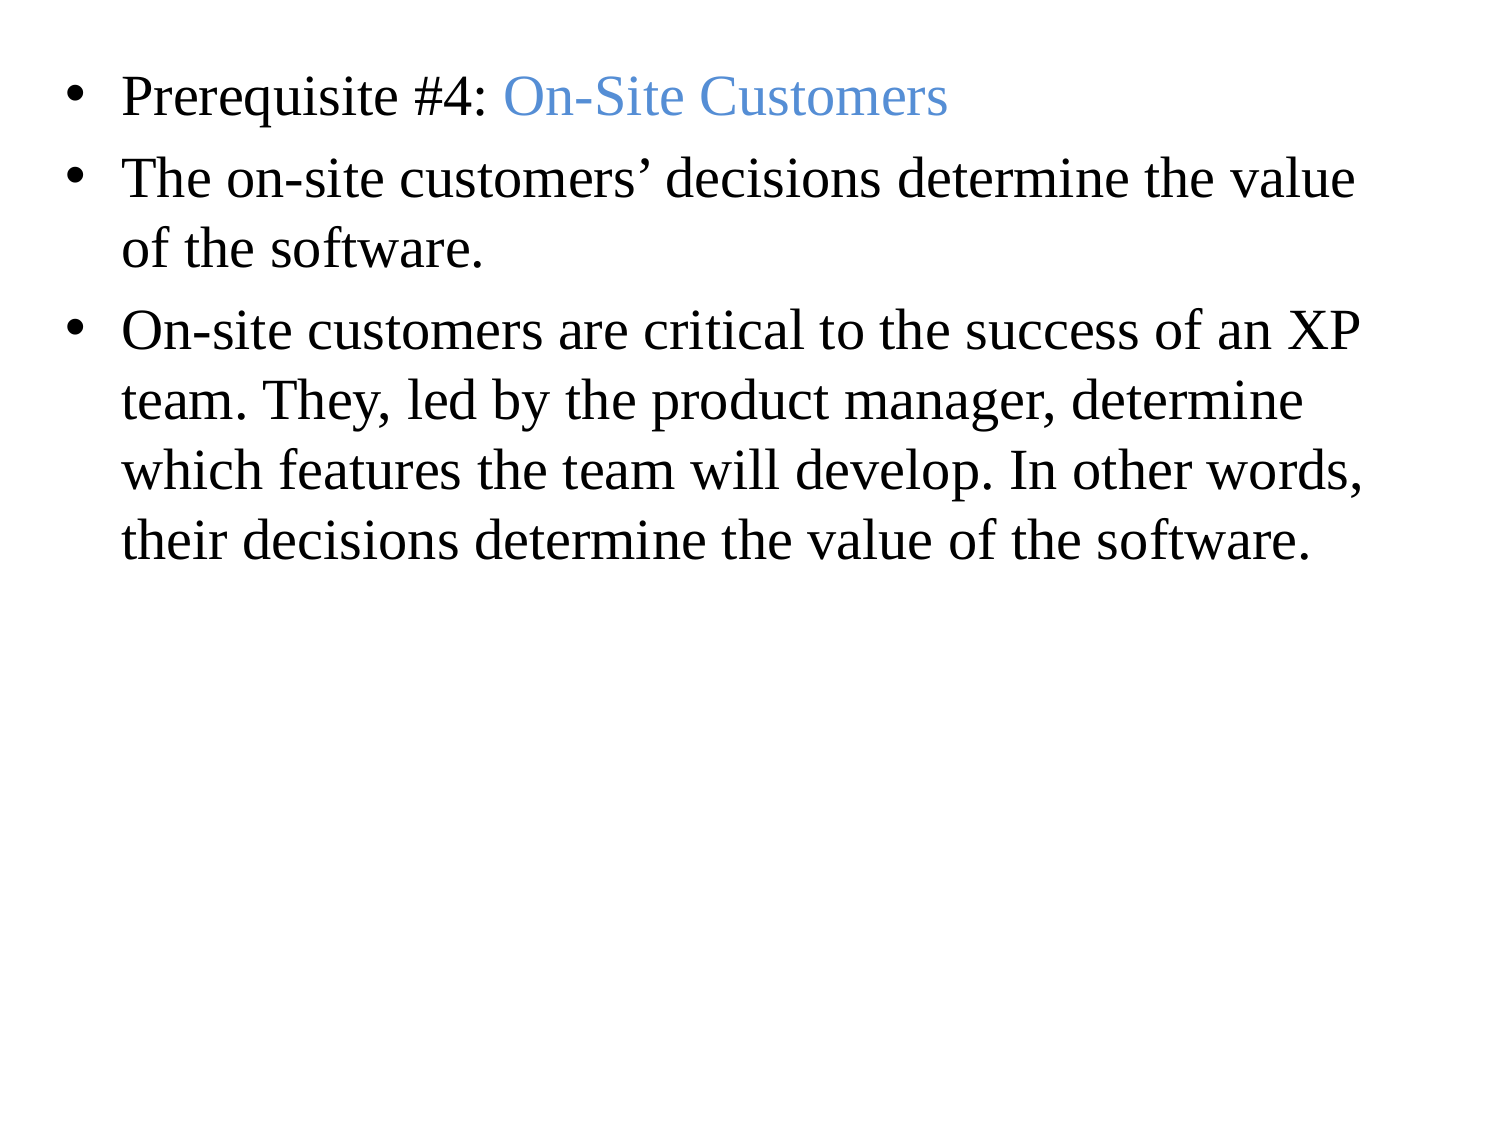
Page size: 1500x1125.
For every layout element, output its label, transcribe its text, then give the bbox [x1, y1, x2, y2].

list Prerequisite #4: On-Site Customers The on-site customers’ decisions determine the value of the software. On-site customers are critical to the success of an XP team. They, led by the product manager, determine which features the team will develop. In other words, their decisions determine the value of the software. [50, 50, 1400, 793]
